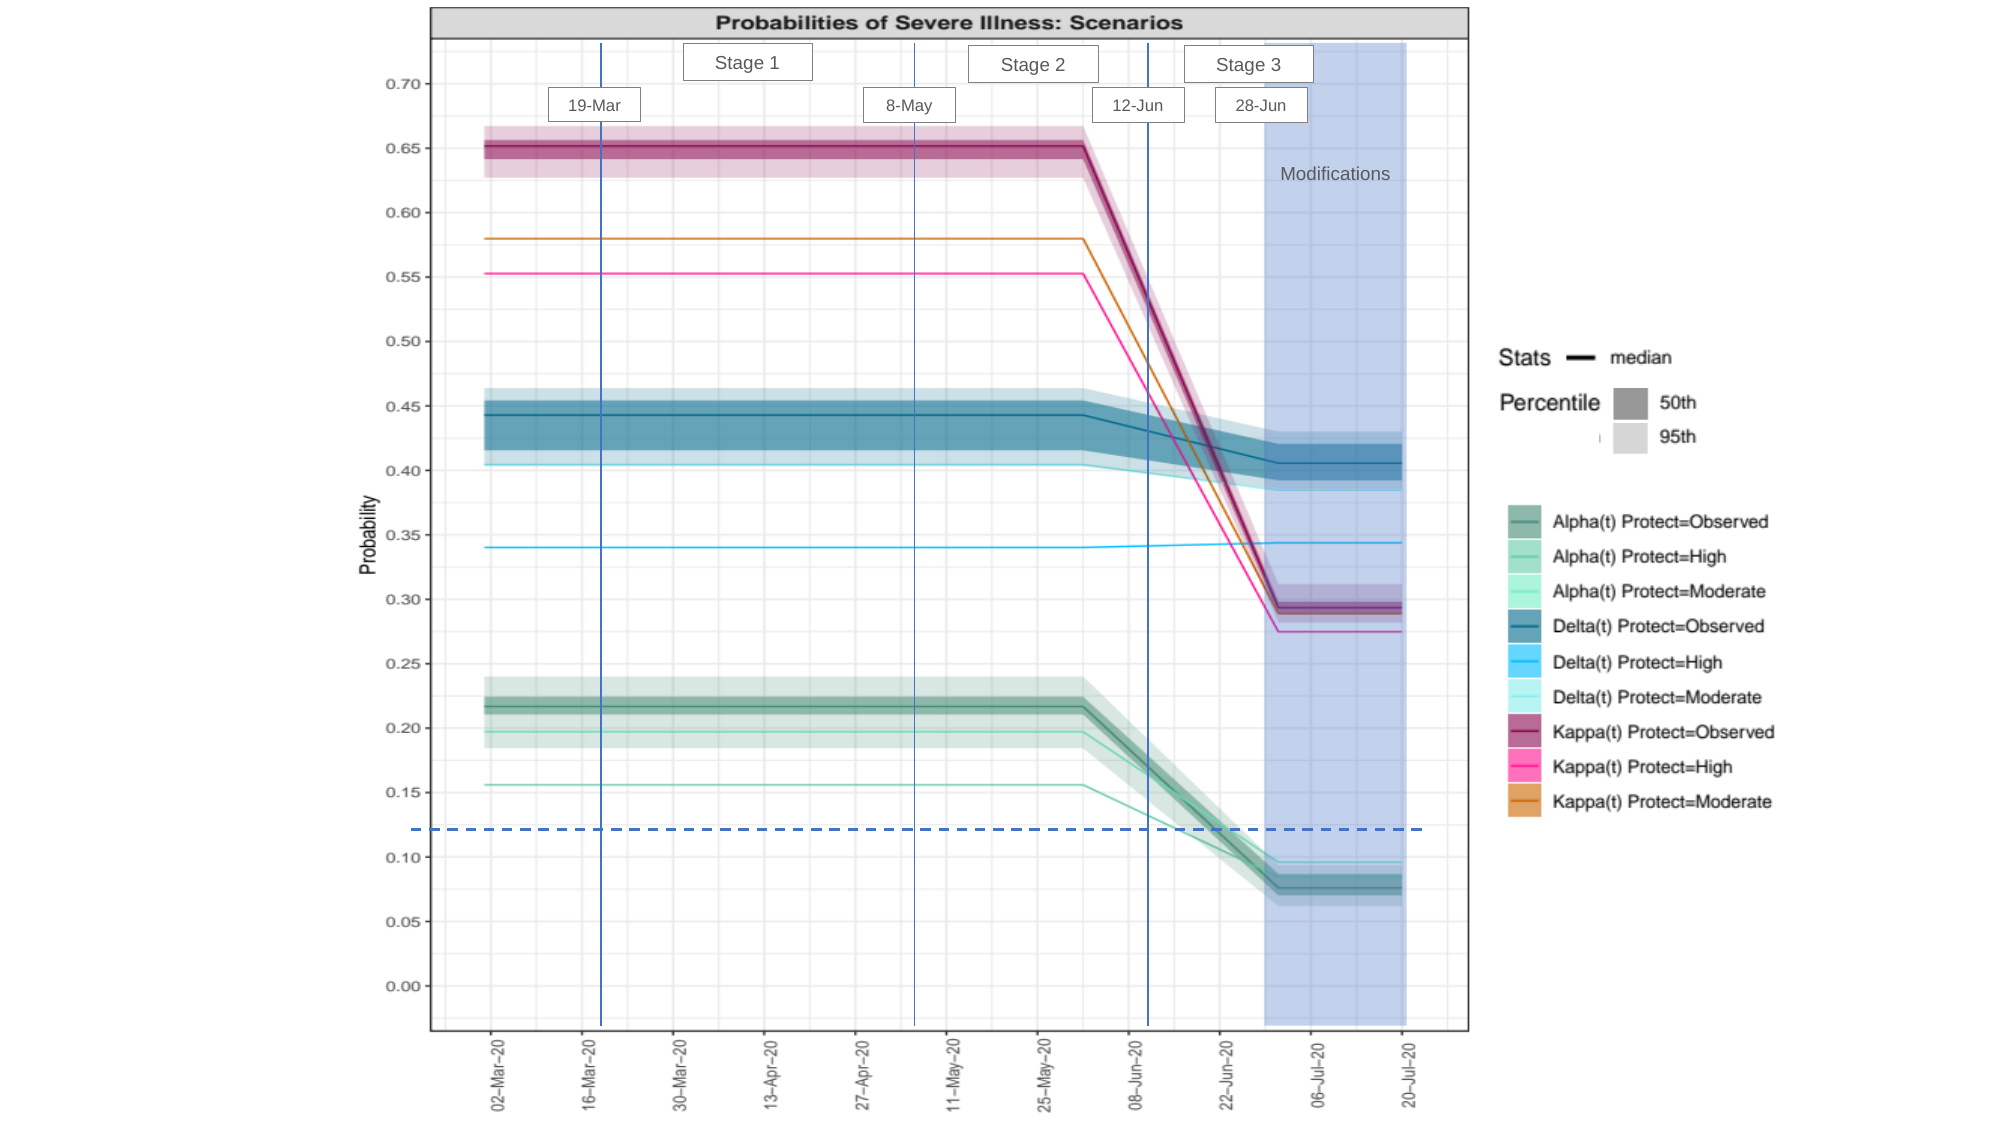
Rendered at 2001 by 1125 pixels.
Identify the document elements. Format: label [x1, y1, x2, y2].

picture [1486, 471, 1814, 861]
text_box [1483, 317, 1721, 476]
picture [349, 0, 1484, 1118]
